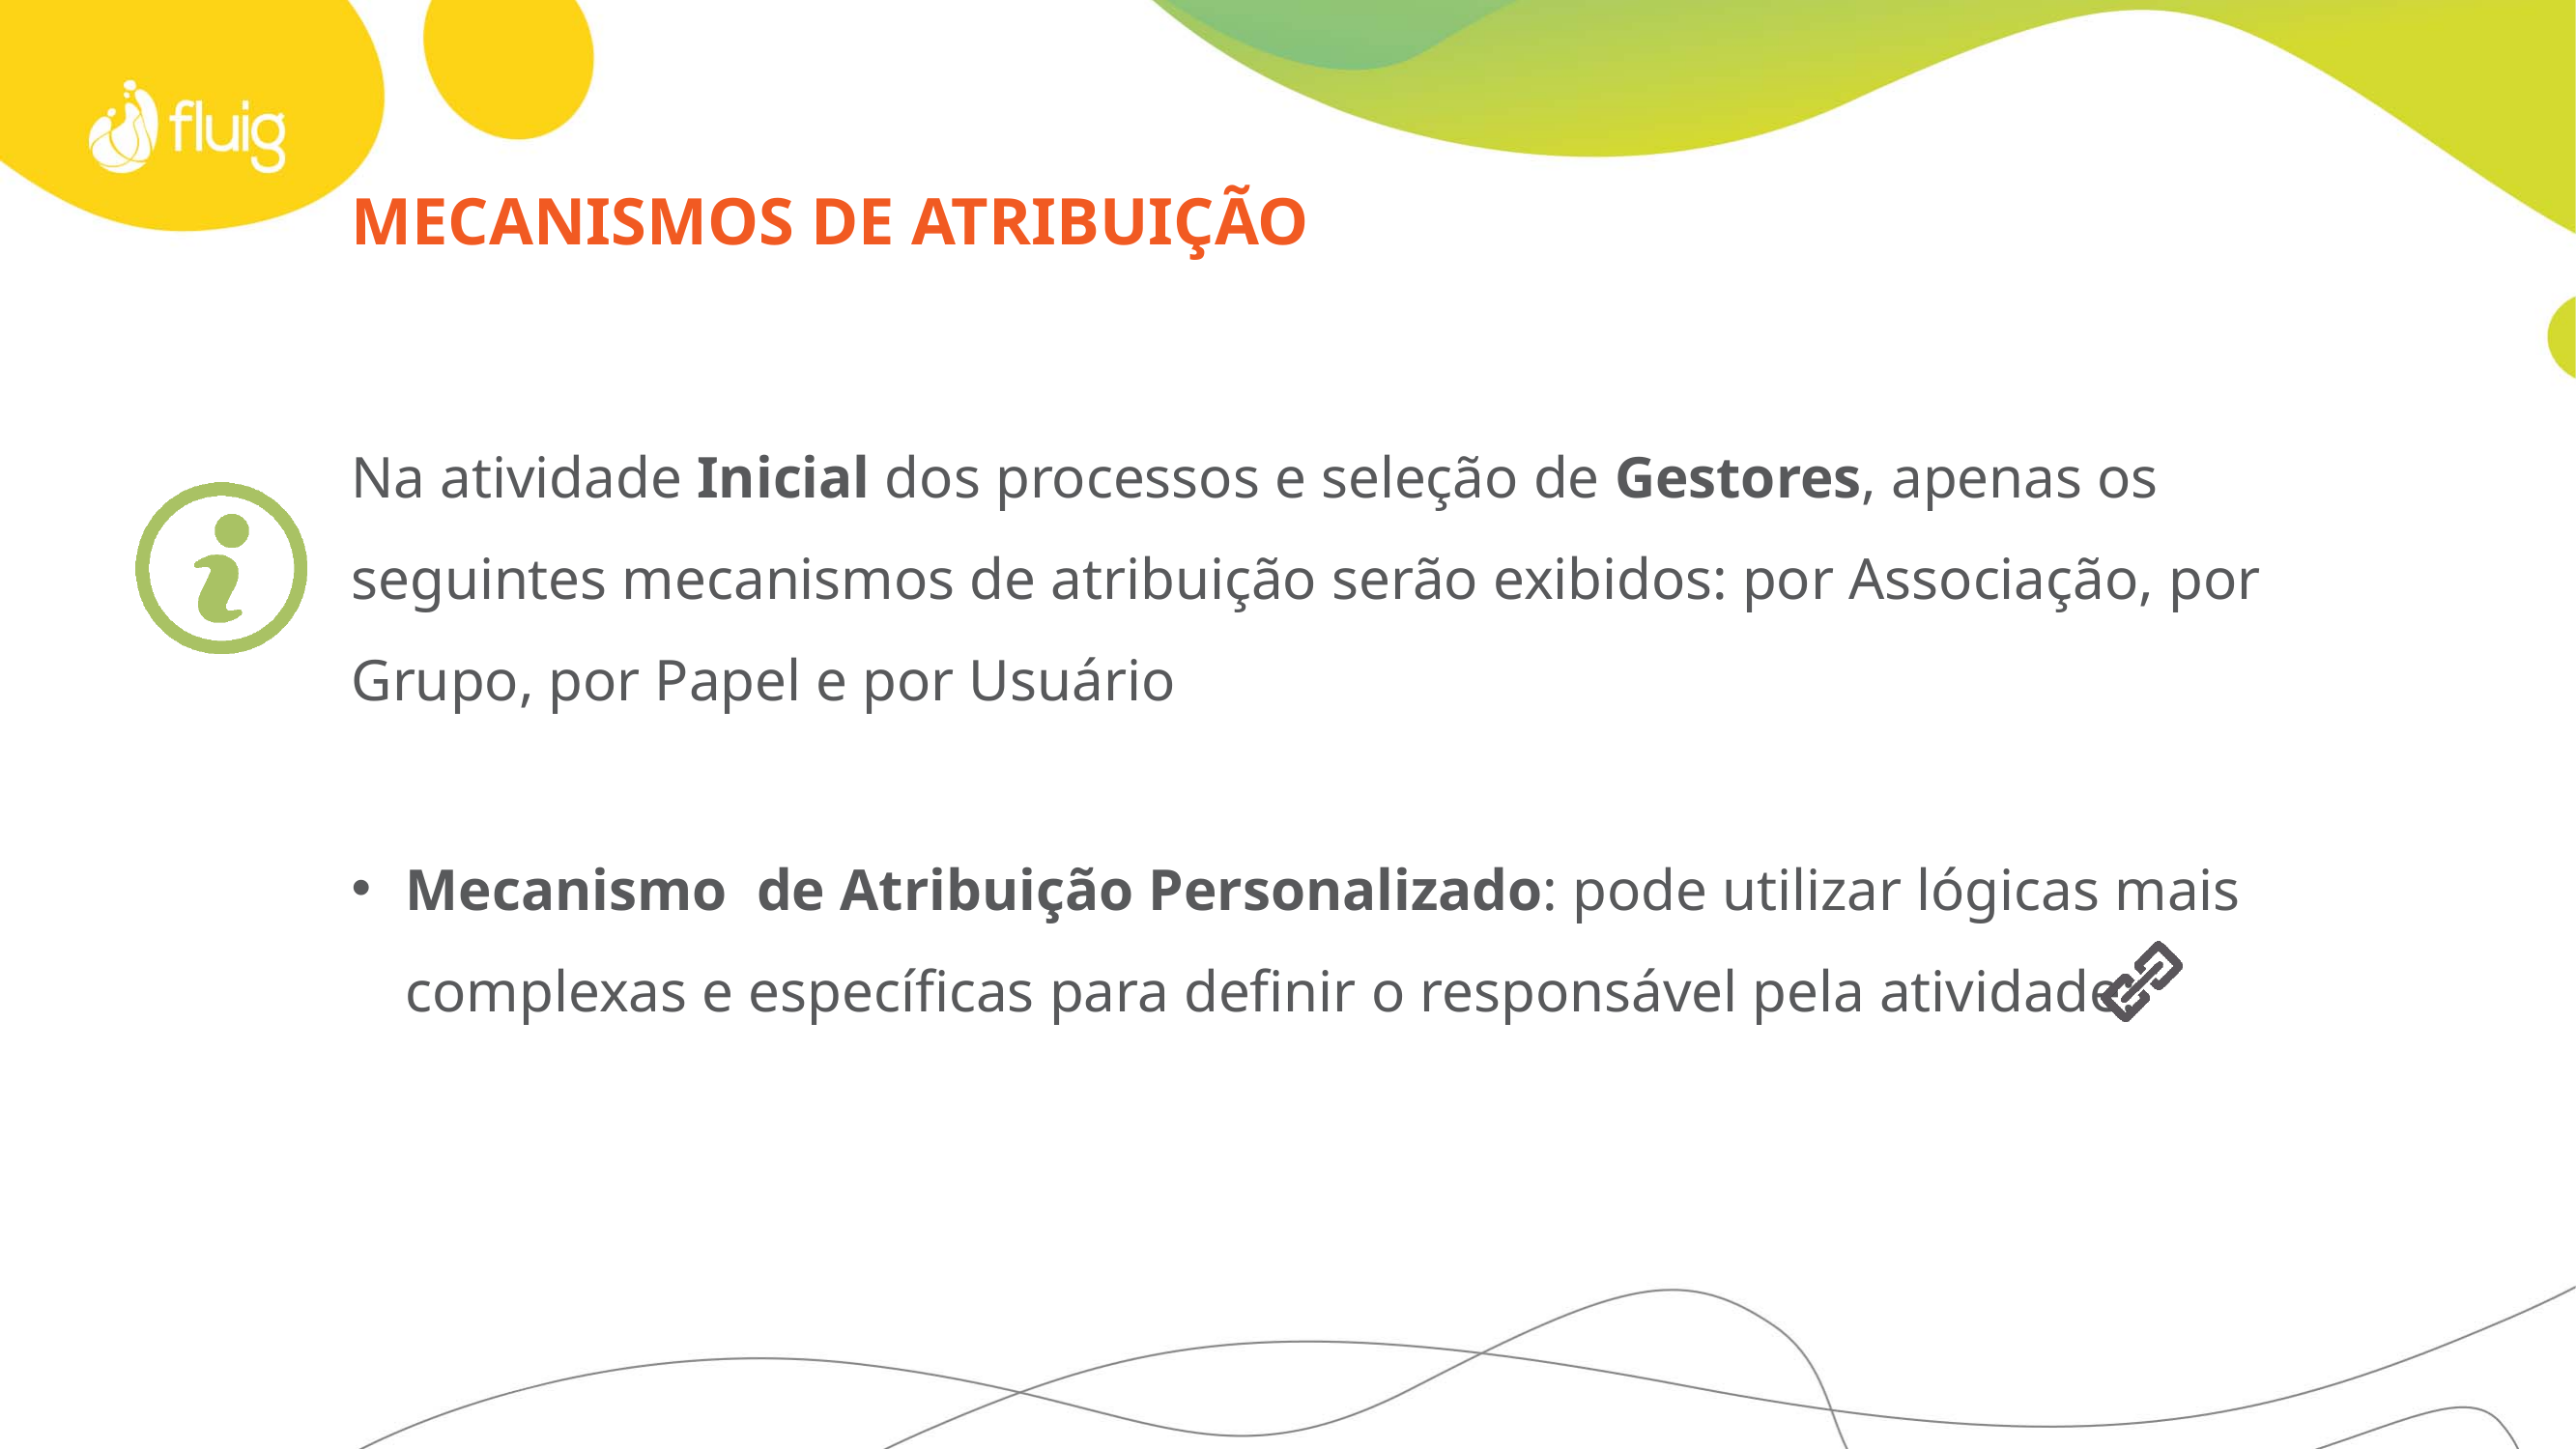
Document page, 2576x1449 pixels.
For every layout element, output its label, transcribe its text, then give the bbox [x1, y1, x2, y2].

picture [0, 0, 2576, 1449]
list Na atividade Inicial dos processos e seleção de Gestores, apenas os seguintes mecanismos de atribuição serão exibidos: por Associação, por Grupo, por Papel e por Usuário Mecanismo de Atribuição Personalizado: pode utilizar lógicas mais complexas e específicas para definir o responsável pela atividade: [336, 400, 2352, 1277]
title Mecanismos de atribuição [336, 173, 2352, 379]
